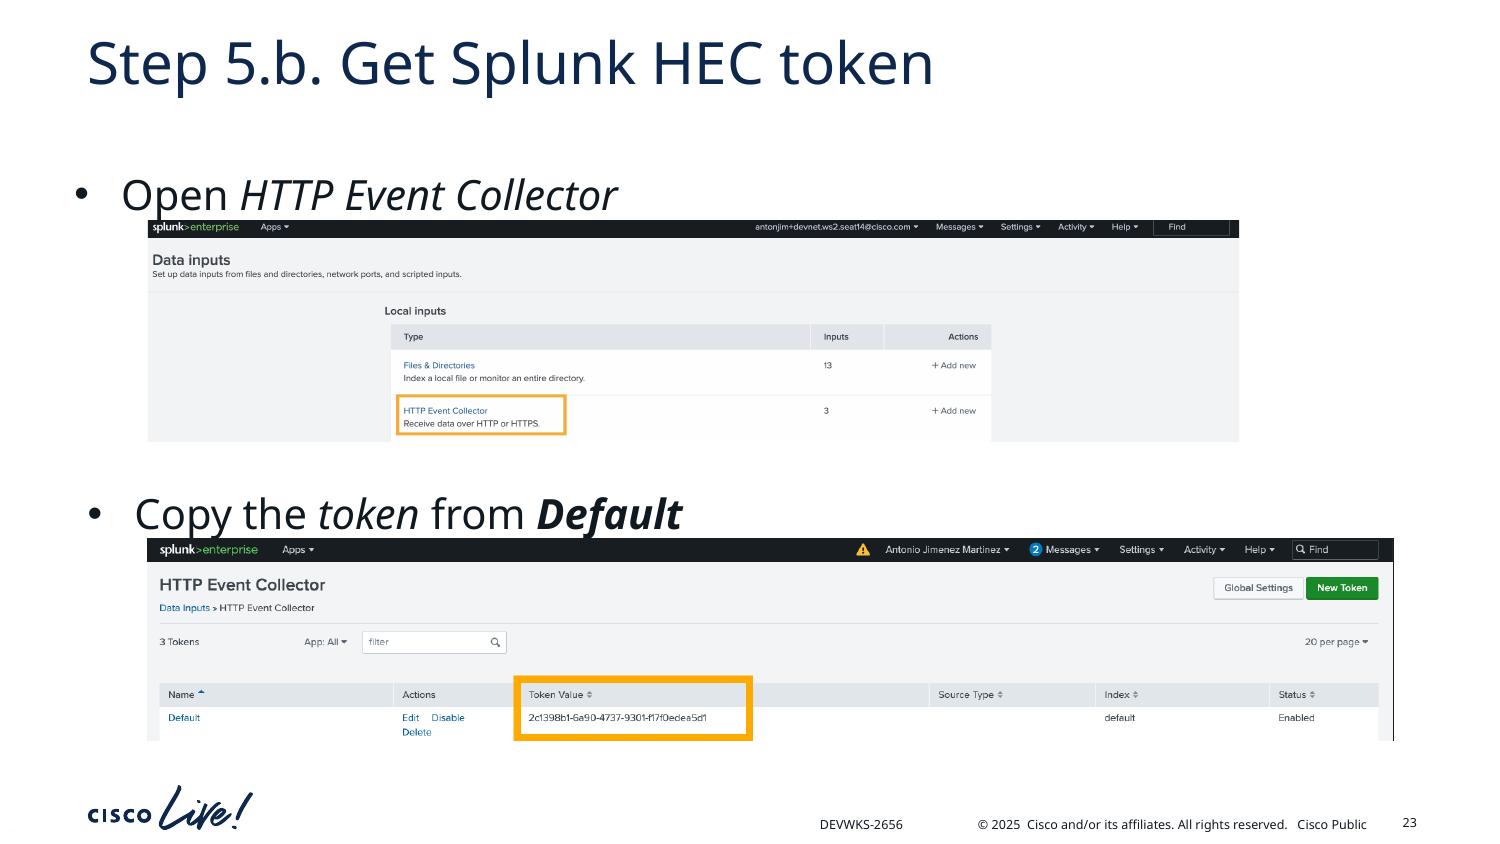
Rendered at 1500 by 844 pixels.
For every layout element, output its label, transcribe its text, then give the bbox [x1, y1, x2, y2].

slide_number 23 [1373, 800, 1432, 844]
text_box Open HTTP Event Collector [59, 136, 1317, 226]
picture [147, 538, 1394, 741]
text_box Copy the token from Default [72, 455, 1451, 546]
picture [147, 220, 1240, 442]
footer DEVWKS-2656 [809, 811, 982, 838]
text_box Step 5.b. Get Splunk HEC token [72, 32, 1469, 104]
